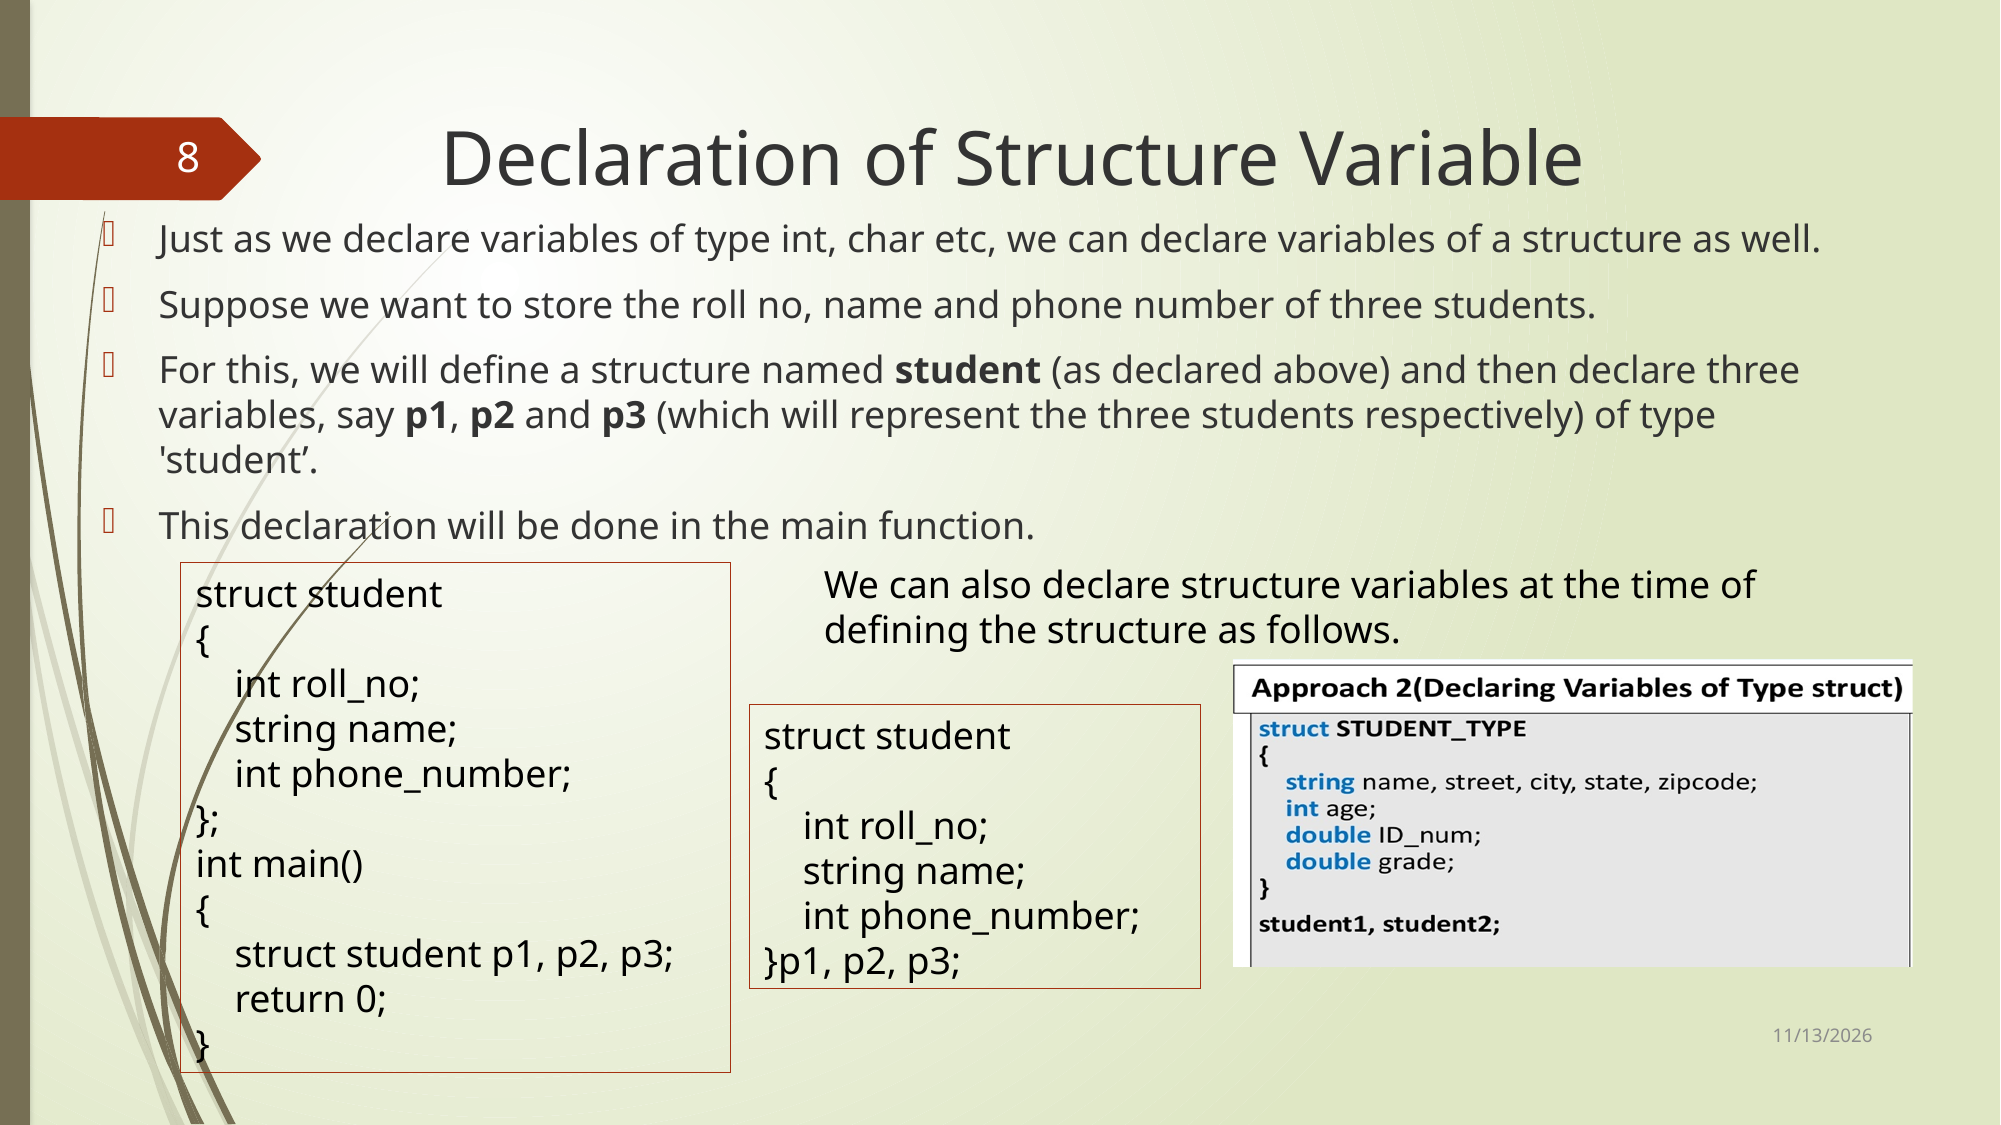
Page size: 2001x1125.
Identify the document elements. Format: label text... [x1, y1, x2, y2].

picture [1232, 659, 1913, 967]
text_box struct student { int roll_no; string name; int phone_number; }p1, p2, p3; [749, 704, 1201, 989]
list Just as we declare variables of type int, char etc, we can declare variables of a structure as well. Suppose we want to store the roll no, name and phone number of three students. For this, we will define a structure named student (as declared above) and then declare three variables, say p1, p2 and p3 (which will represent the three students respectively) of type 'student’. This declaration will be done in the main function. [87, 207, 1888, 1006]
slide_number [1699, 1005, 1888, 1067]
slide_number 8 [87, 129, 216, 190]
text_box struct student { int roll_no; string name; int phone_number; }; int main() { struct student p1, p2, p3; return 0; } [180, 562, 731, 1073]
text_box We can also declare structure variables at the time of defining the structure as follows. [809, 553, 1809, 659]
title Declaration of Structure Variable [425, 102, 1888, 207]
